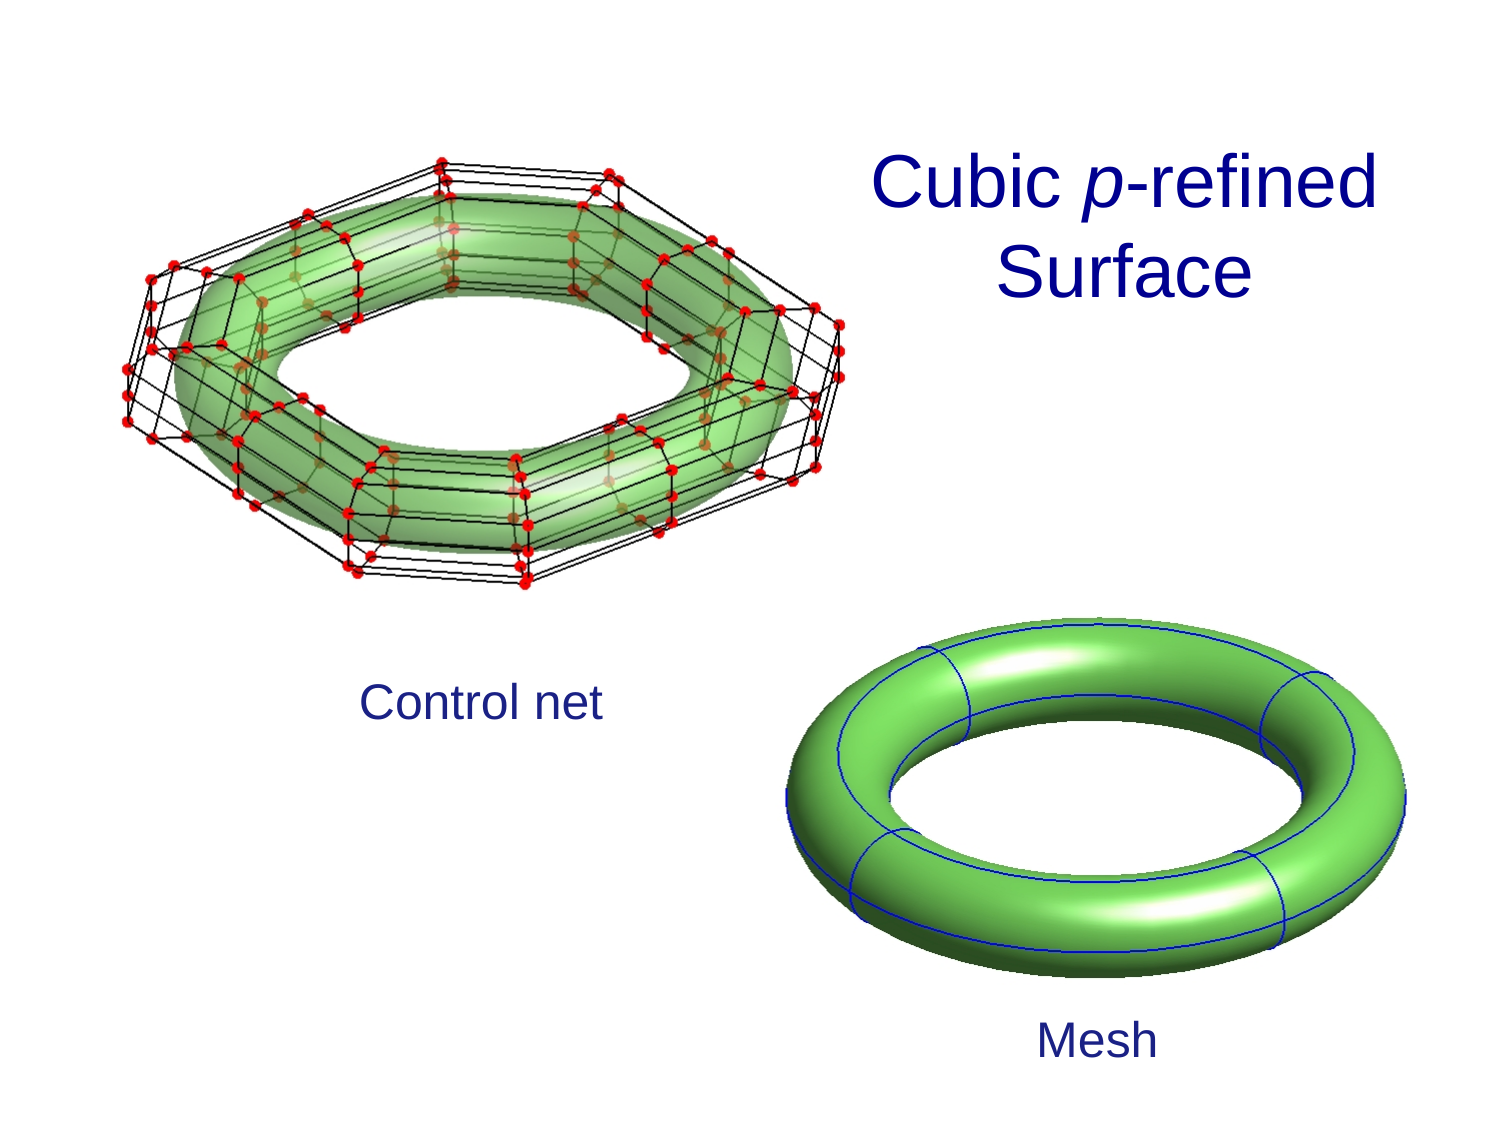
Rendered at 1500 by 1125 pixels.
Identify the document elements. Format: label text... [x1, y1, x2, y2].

text_box Cubic p-refined Surface [800, 124, 1450, 320]
picture [774, 612, 1426, 988]
text_box Control net [229, 662, 733, 738]
text_box Mesh [845, 999, 1350, 1075]
picture [112, 149, 863, 601]
